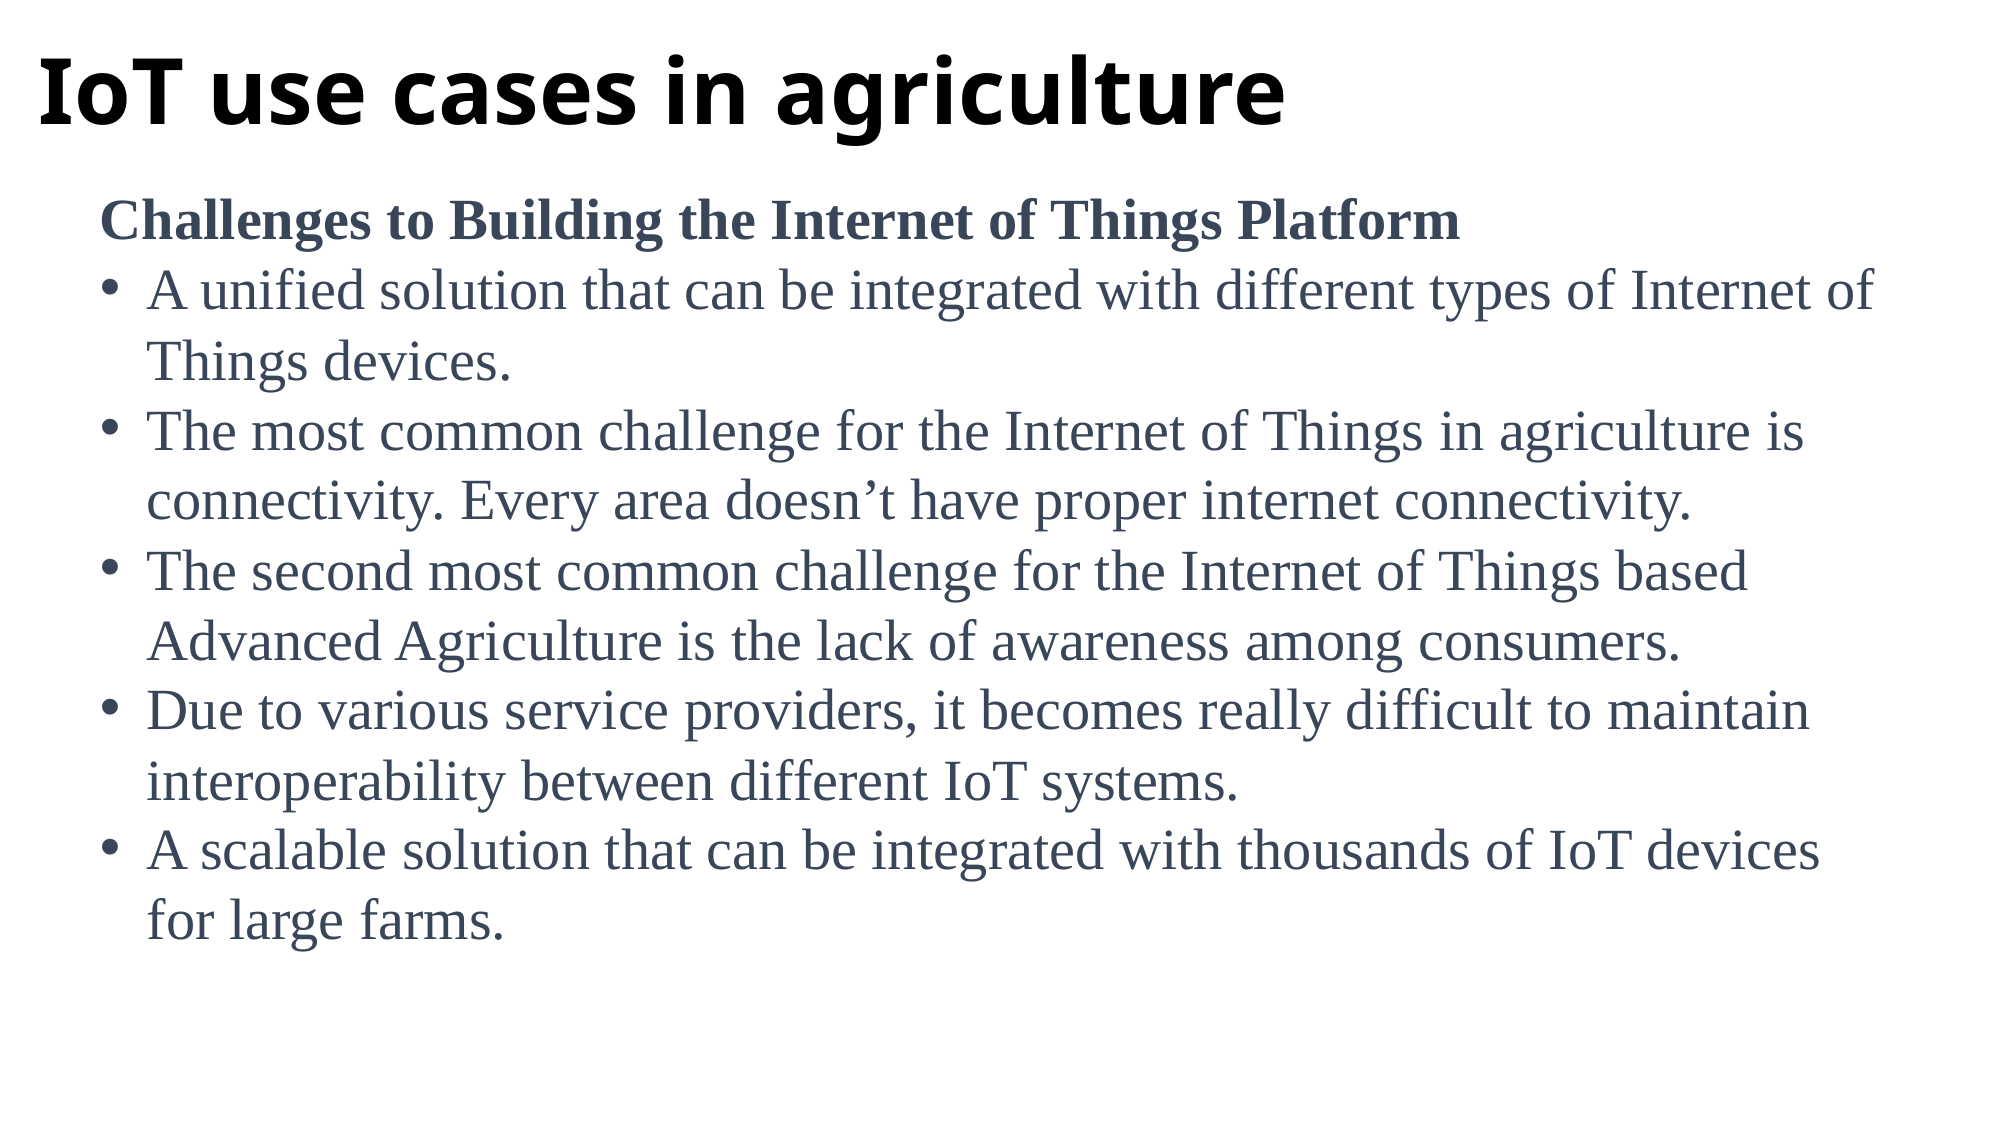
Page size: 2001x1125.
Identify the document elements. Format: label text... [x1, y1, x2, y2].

title IoT use cases in agriculture [23, 0, 1749, 204]
text_box Challenges to Building the Internet of Things Platform A unified solution that can be integrated with different types of Internet of Things devices. The most common challenge for the Internet of Things in agriculture is connectivity. Every area doesn’t have proper internet connectivity. The second most common challenge for the Internet of Things based Advanced Agriculture is the lack of awareness among consumers. Due to various service providers, it becomes really difficult to maintain interoperability between different IoT systems. A scalable solution that can be integrated with thousands of IoT devices for large farms. [85, 174, 1897, 959]
